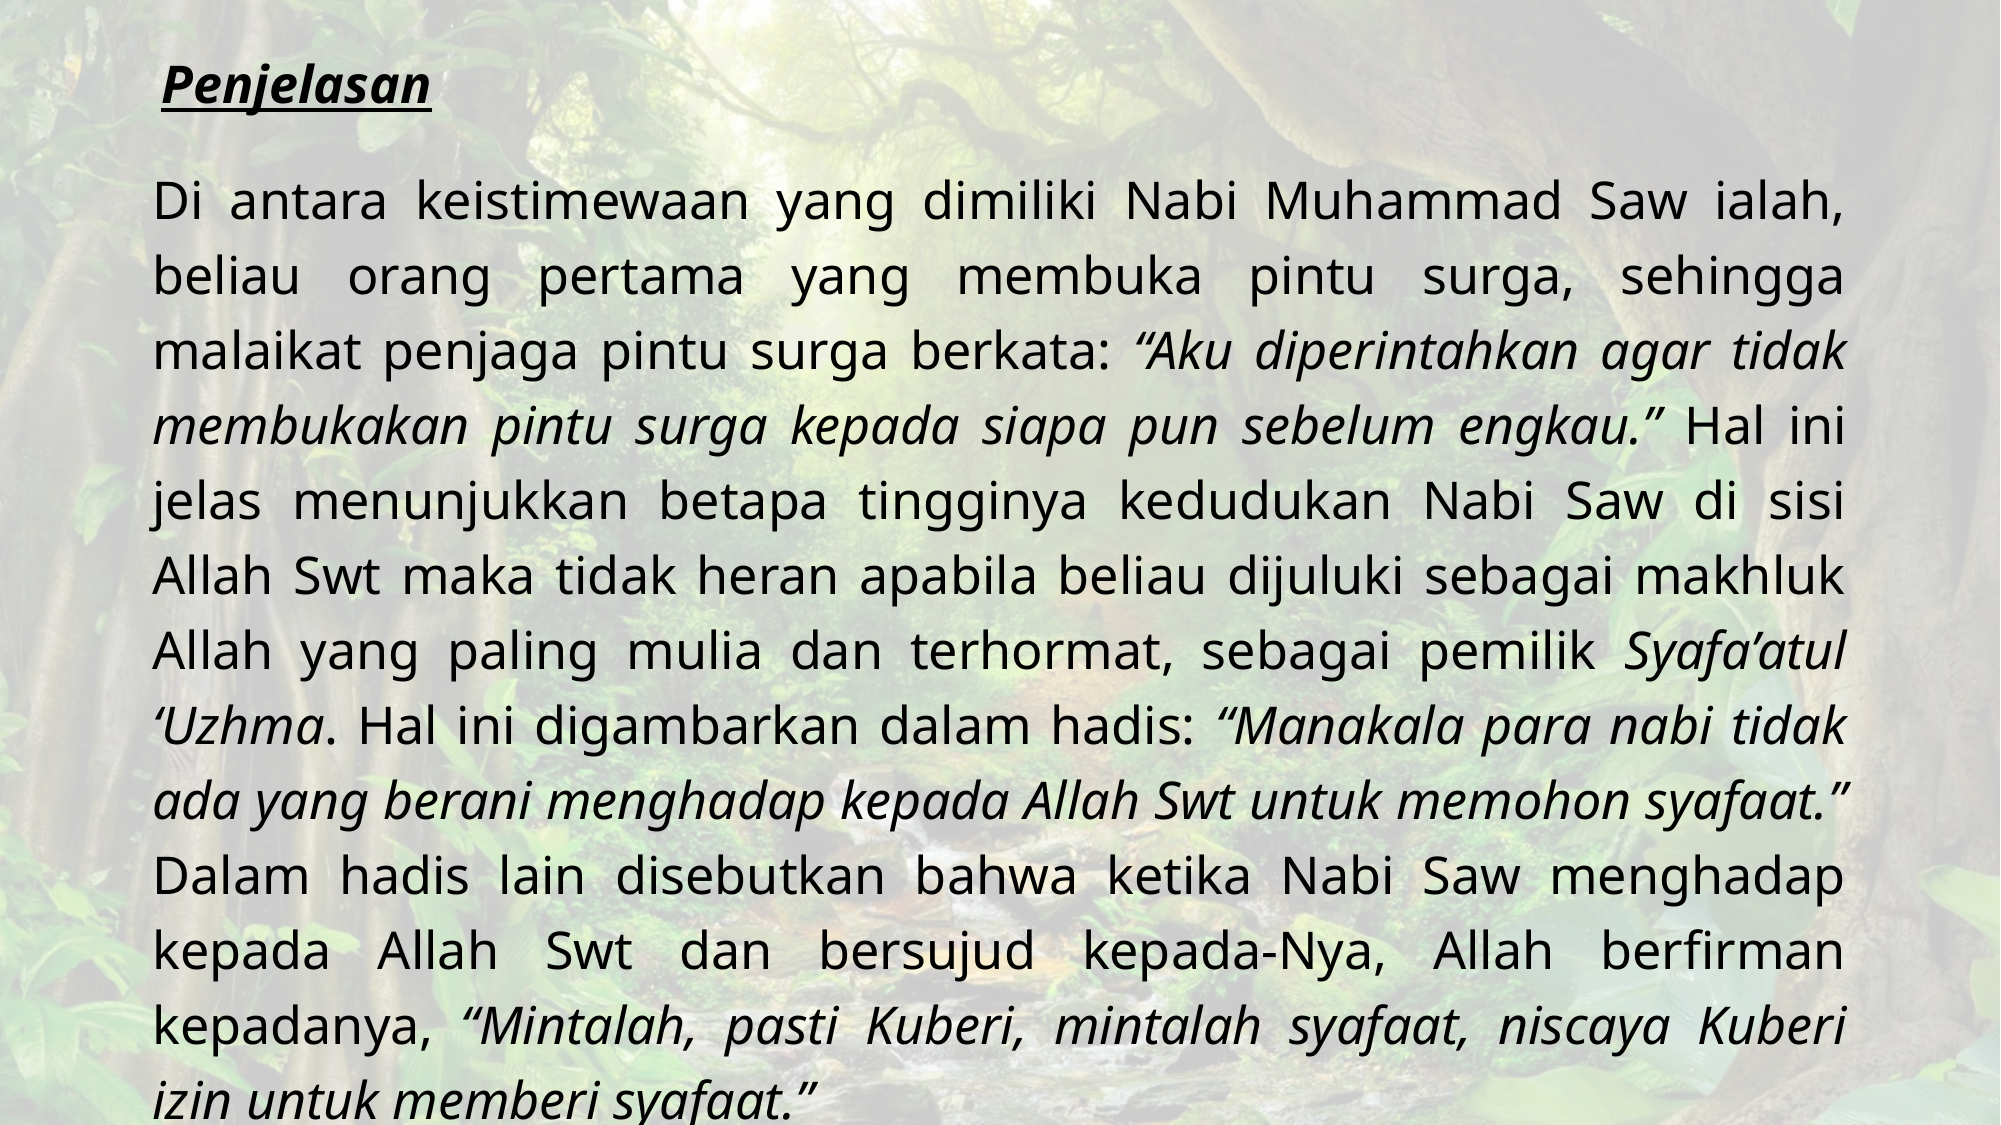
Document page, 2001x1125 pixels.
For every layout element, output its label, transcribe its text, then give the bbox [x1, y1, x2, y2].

text_box Penjelasan [146, 31, 1872, 148]
list Di antara keistimewaan yang dimiliki Nabi Muhammad Saw ialah, beliau orang pertama yang membuka pintu surga, sehingga malaikat penjaga pintu surga berkata: “Aku diperintahkan agar tidak membukakan pintu surga kepada siapa pun sebelum engkau.” Hal ini jelas menunjukkan betapa tingginya kedudukan Nabi Saw di sisi Allah Swt maka tidak heran apabila beliau dijuluki sebagai makhluk Allah yang paling mulia dan terhormat, sebagai pemilik Syafa’atul ‘Uzhma. Hal ini digambarkan dalam hadis: “Manakala para nabi tidak ada yang berani menghadap kepada Allah Swt untuk memohon syafaat.” Dalam hadis lain disebutkan bahwa ketika Nabi Saw menghadap kepada Allah Swt dan bersujud kepada-Nya, Allah berfirman kepadanya, “Mintalah, pasti Kuberi, mintalah syafaat, niscaya Kuberi izin untuk memberi syafaat.” [137, 147, 1863, 1042]
